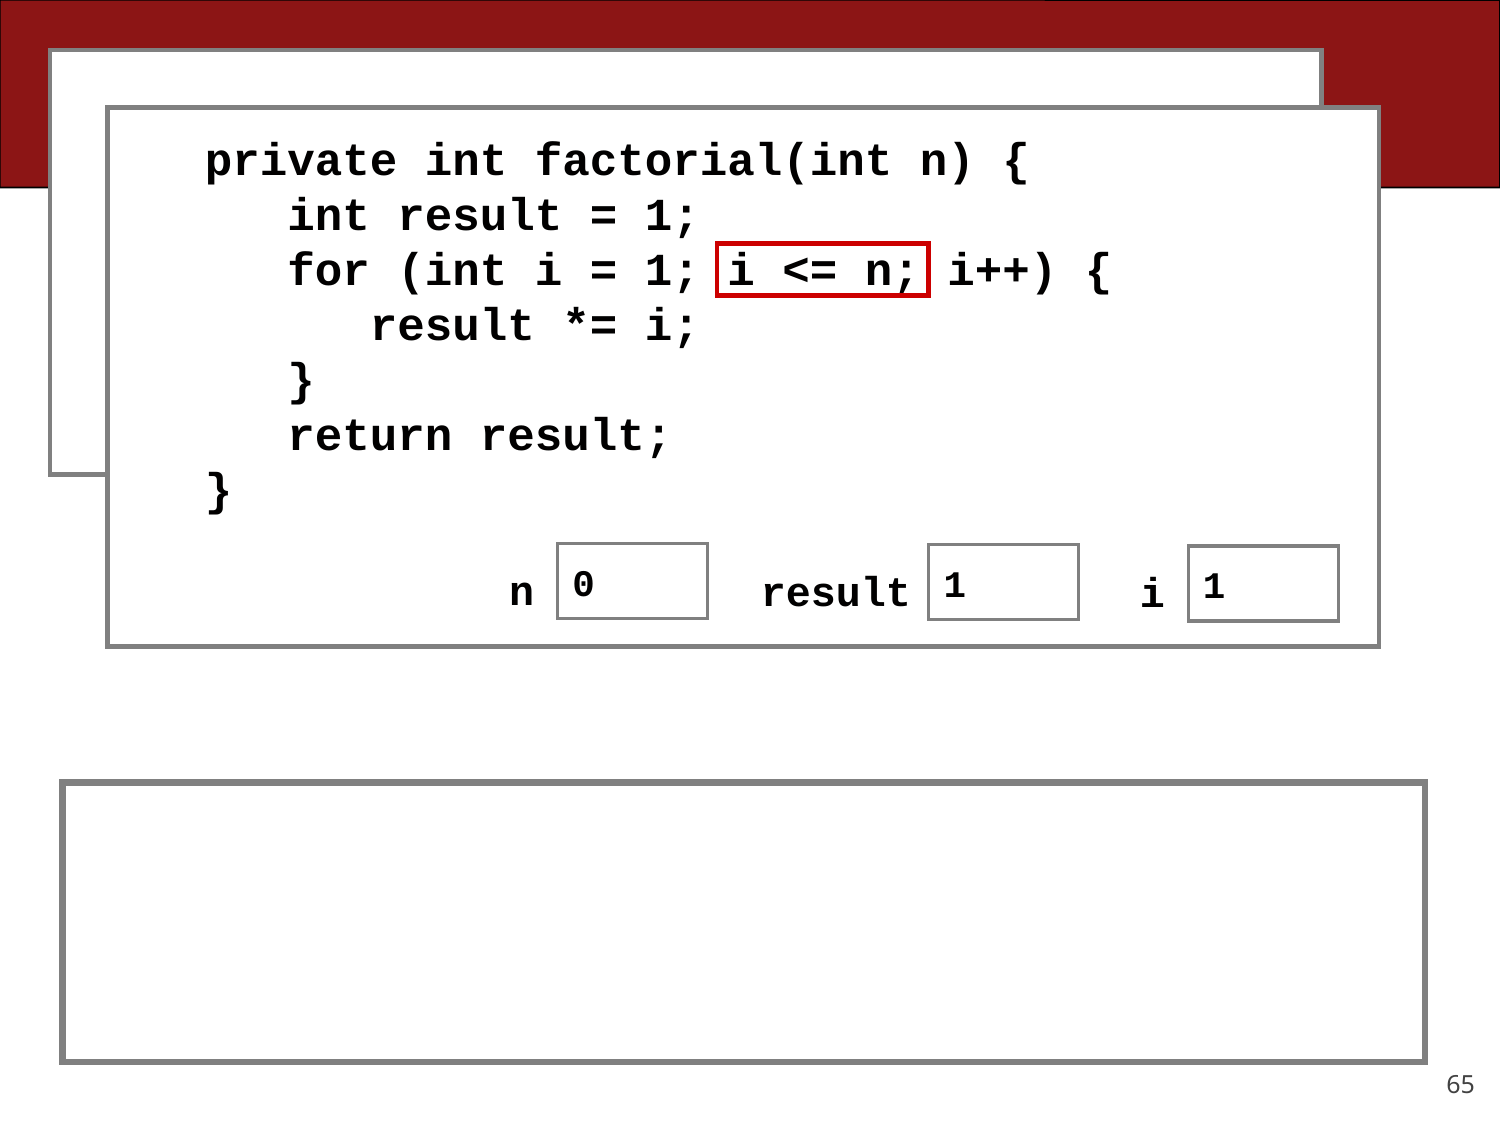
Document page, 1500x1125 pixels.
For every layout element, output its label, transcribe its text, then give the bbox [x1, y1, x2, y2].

text_box i [1124, 558, 1200, 624]
text_box 0 [557, 543, 708, 619]
text_box [62, 782, 1425, 1063]
text_box 1 [1188, 546, 1339, 621]
text_box result [746, 557, 1024, 622]
text_box public void run() { for(int i = 0; i < MAX_NUM; i++) { println(i + "! = " + factorial(i)); } } [49, 49, 1322, 475]
text_box n [494, 556, 570, 621]
text_box [716, 243, 929, 296]
text_box private int factorial(int n) { int result = 1; for (int i = 1; i <= n; i++) { result *= i; } return result; } [107, 107, 1380, 647]
text_box 1 [928, 544, 1079, 620]
